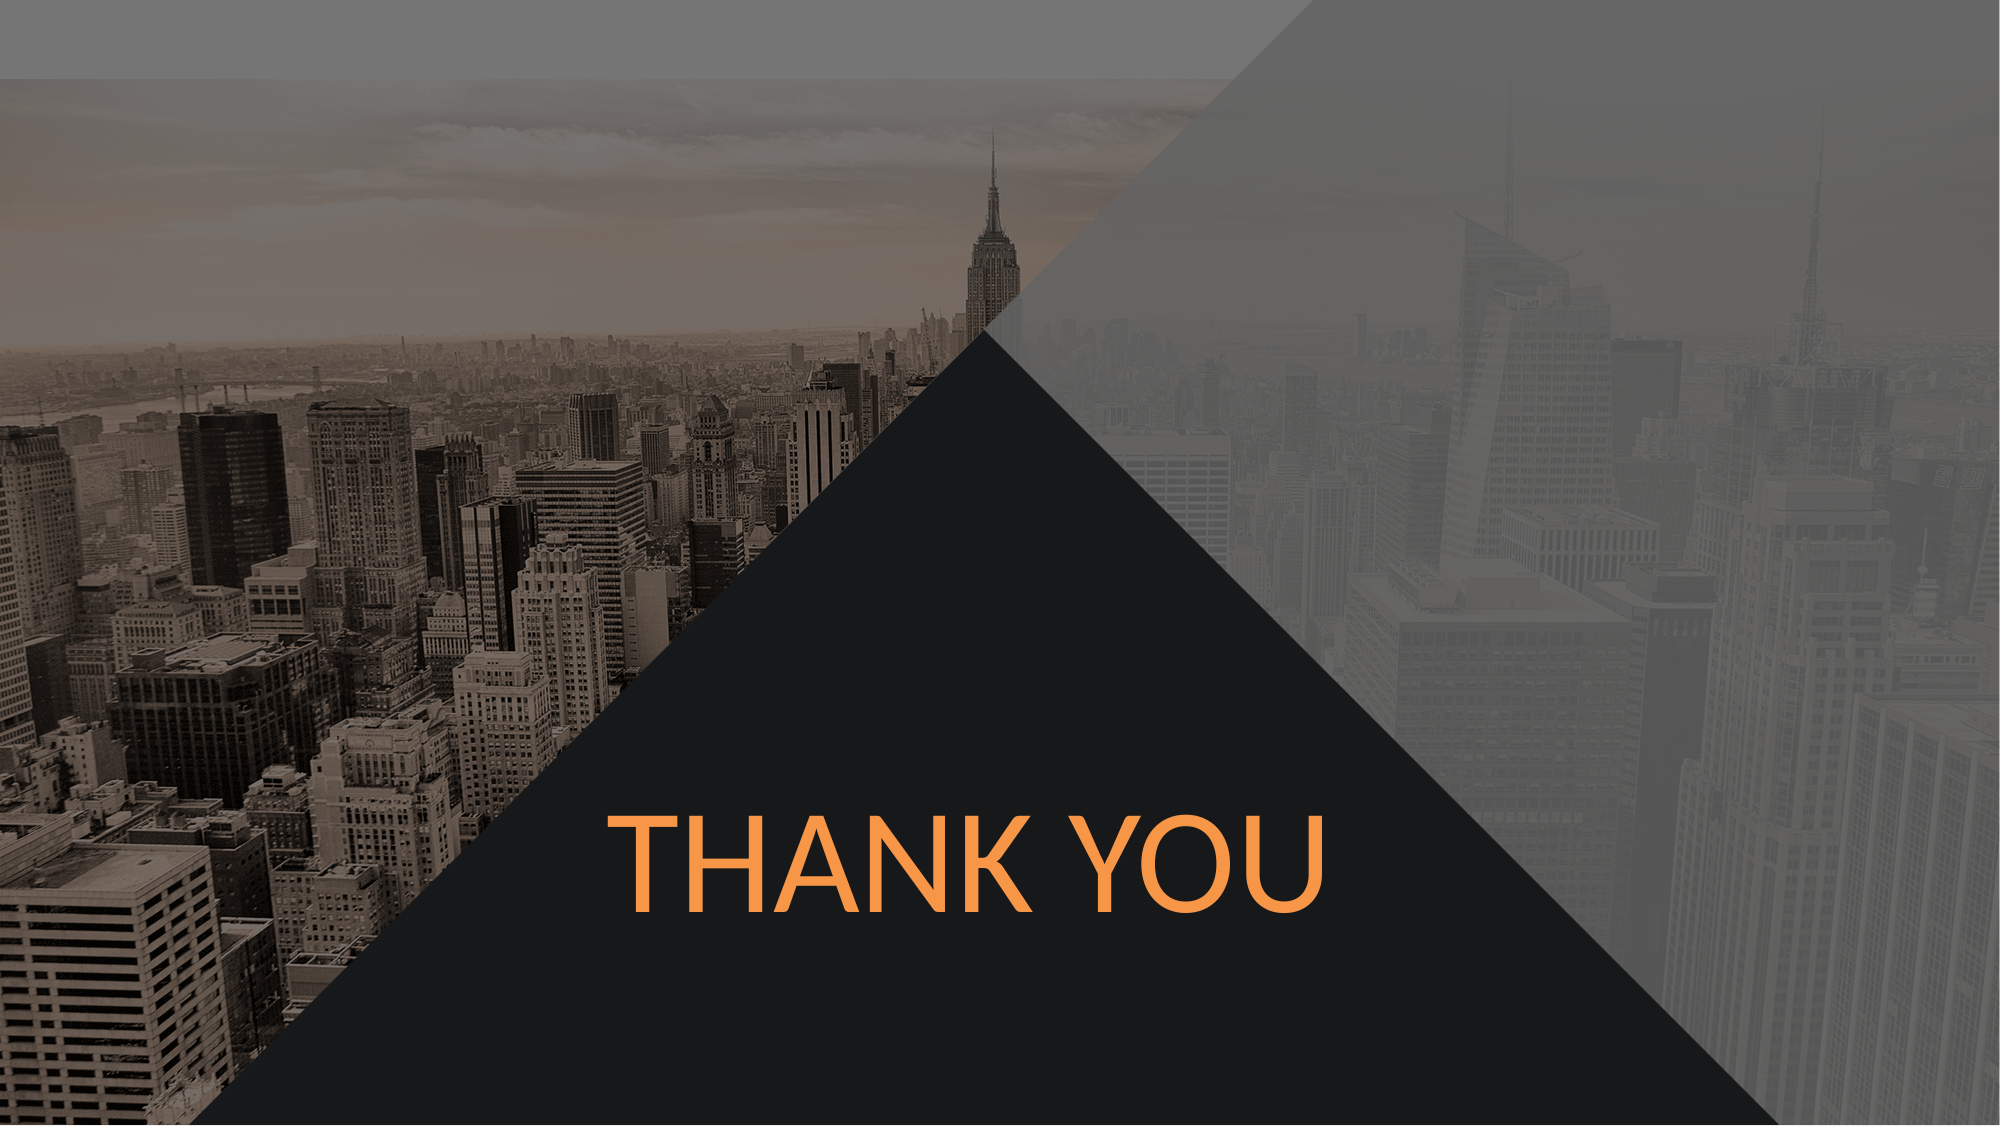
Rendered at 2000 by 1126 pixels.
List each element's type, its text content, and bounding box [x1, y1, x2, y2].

title THANK YOU [351, 754, 1588, 1036]
picture [0, 0, 2000, 1125]
